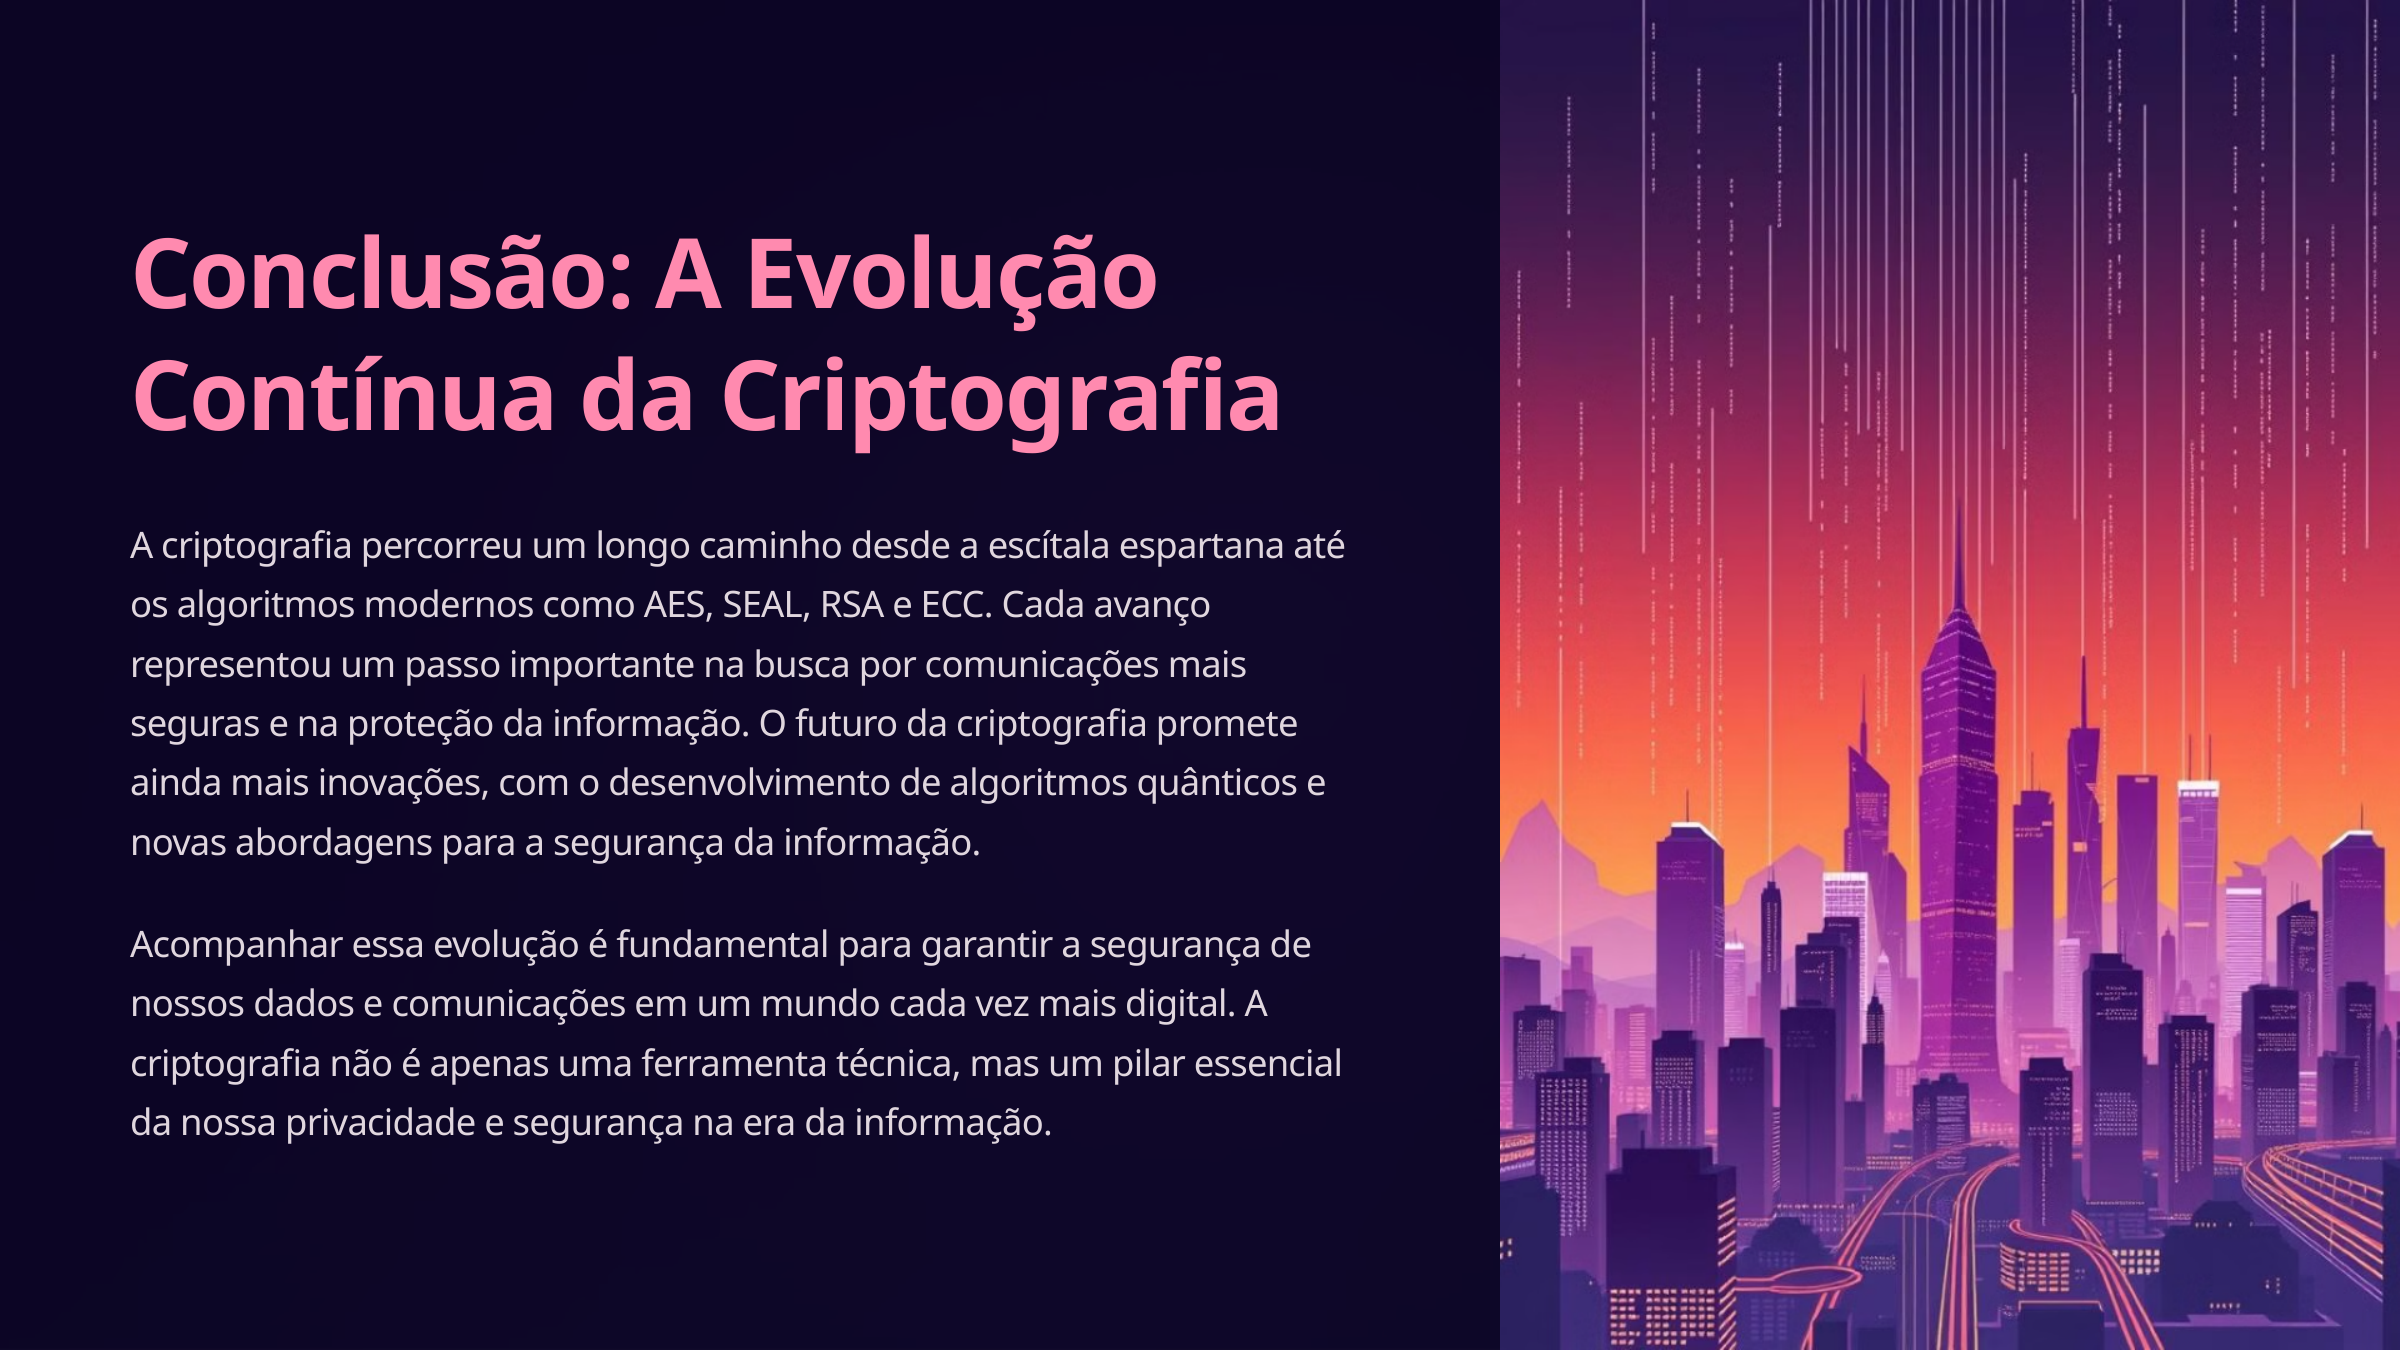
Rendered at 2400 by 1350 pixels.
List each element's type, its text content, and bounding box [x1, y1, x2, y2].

text_box Conclusão: A Evolução Contínua da Criptografia [130, 206, 1370, 451]
picture [1499, 0, 2400, 1350]
text_box Acompanhar essa evolução é fundamental para garantir a segurança de nossos dados e comunicações em um mundo cada vez mais digital. A criptografia não é apenas uma ferramenta técnica, mas um pilar essencial da nossa privacidade e segurança na era da informação. [130, 905, 1370, 1144]
text_box A criptografia percorreu um longo caminho desde a escítala espartana até os algoritmos modernos como AES, SEAL, RSA e ECC. Cada avanço representou um passo importante na busca por comunicações mais seguras e na proteção da informação. O futuro da criptografia promete ainda mais inovações, com o desenvolvimento de algoritmos quânticos e novas abordagens para a segurança da informação. [130, 506, 1370, 864]
